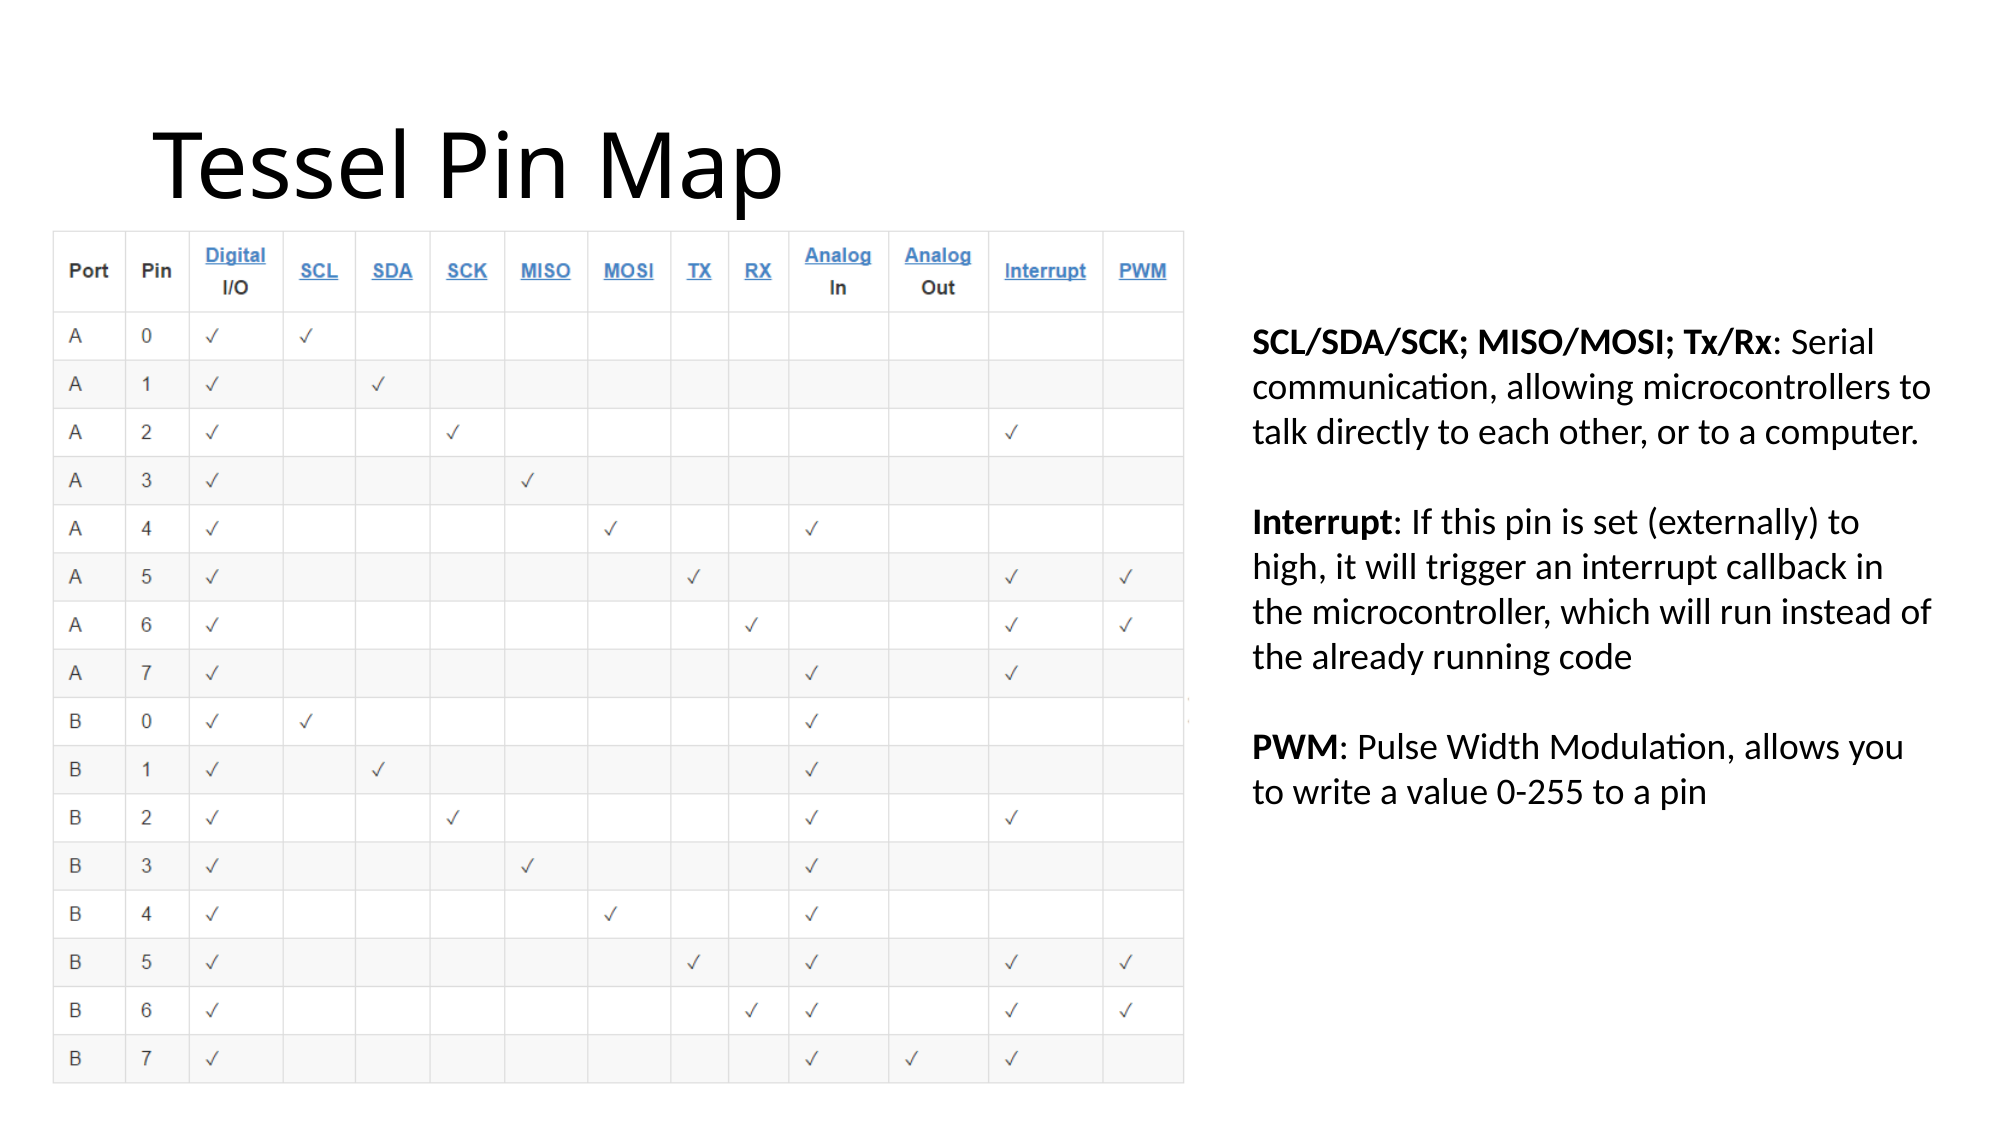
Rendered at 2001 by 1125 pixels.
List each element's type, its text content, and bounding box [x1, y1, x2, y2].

title Tessel Pin Map [137, 59, 1863, 278]
picture [48, 228, 1190, 1092]
text_box SCL/SDA/SCK; MISO/MOSI; Tx/Rx: Serial communication, allowing microcontrollers to talk directly to each other, or to a computer. Interrupt: If this pin is set (externally) to high, it will trigger an interrupt callback in the microcontroller, which will run instead of the already running code PWM: Pulse Width Modulation, allows you to write a value 0-255 to a pin [1237, 309, 1954, 865]
